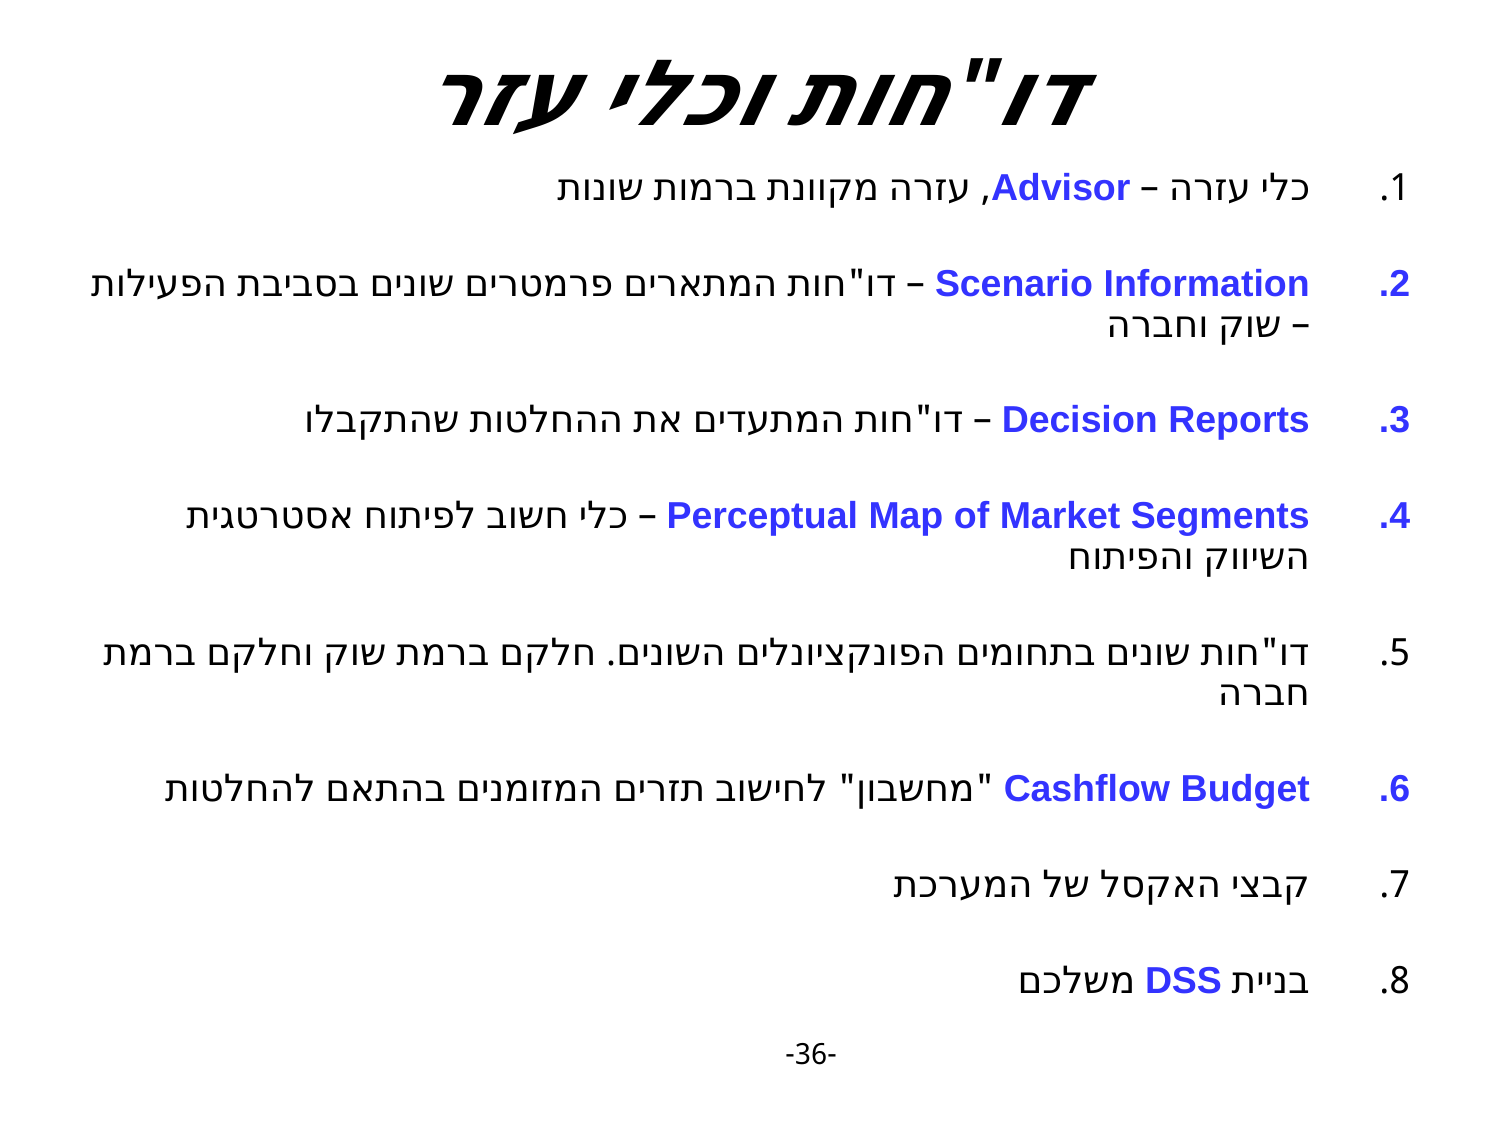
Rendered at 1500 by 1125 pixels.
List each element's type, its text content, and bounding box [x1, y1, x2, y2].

text_box כלי עזרה – Advisor, עזרה מקוונת ברמות שונות Scenario Information – דו"חות המתארים פרמטרים שונים בסביבת הפעילות – שוק וחברה Decision Reports – דו"חות המתעדים את ההחלטות שהתקבלו Perceptual Map of Market Segments – כלי חשוב לפיתוח אסטרטגית השיווק והפיתוח דו"חות שונים בתחומים הפונקציונלים השונים. חלקם ברמת שוק וחלקם ברמת חברה Cashflow Budget "מחשבון" לחישוב תזרים המזומנים בהתאם להחלטות קבצי האקסל של המערכת בניית DSS משלכם [75, 160, 1425, 1012]
text_box דו"חות וכלי עזר [75, 19, 1425, 159]
text_box -<number>- [501, 1027, 852, 1106]
